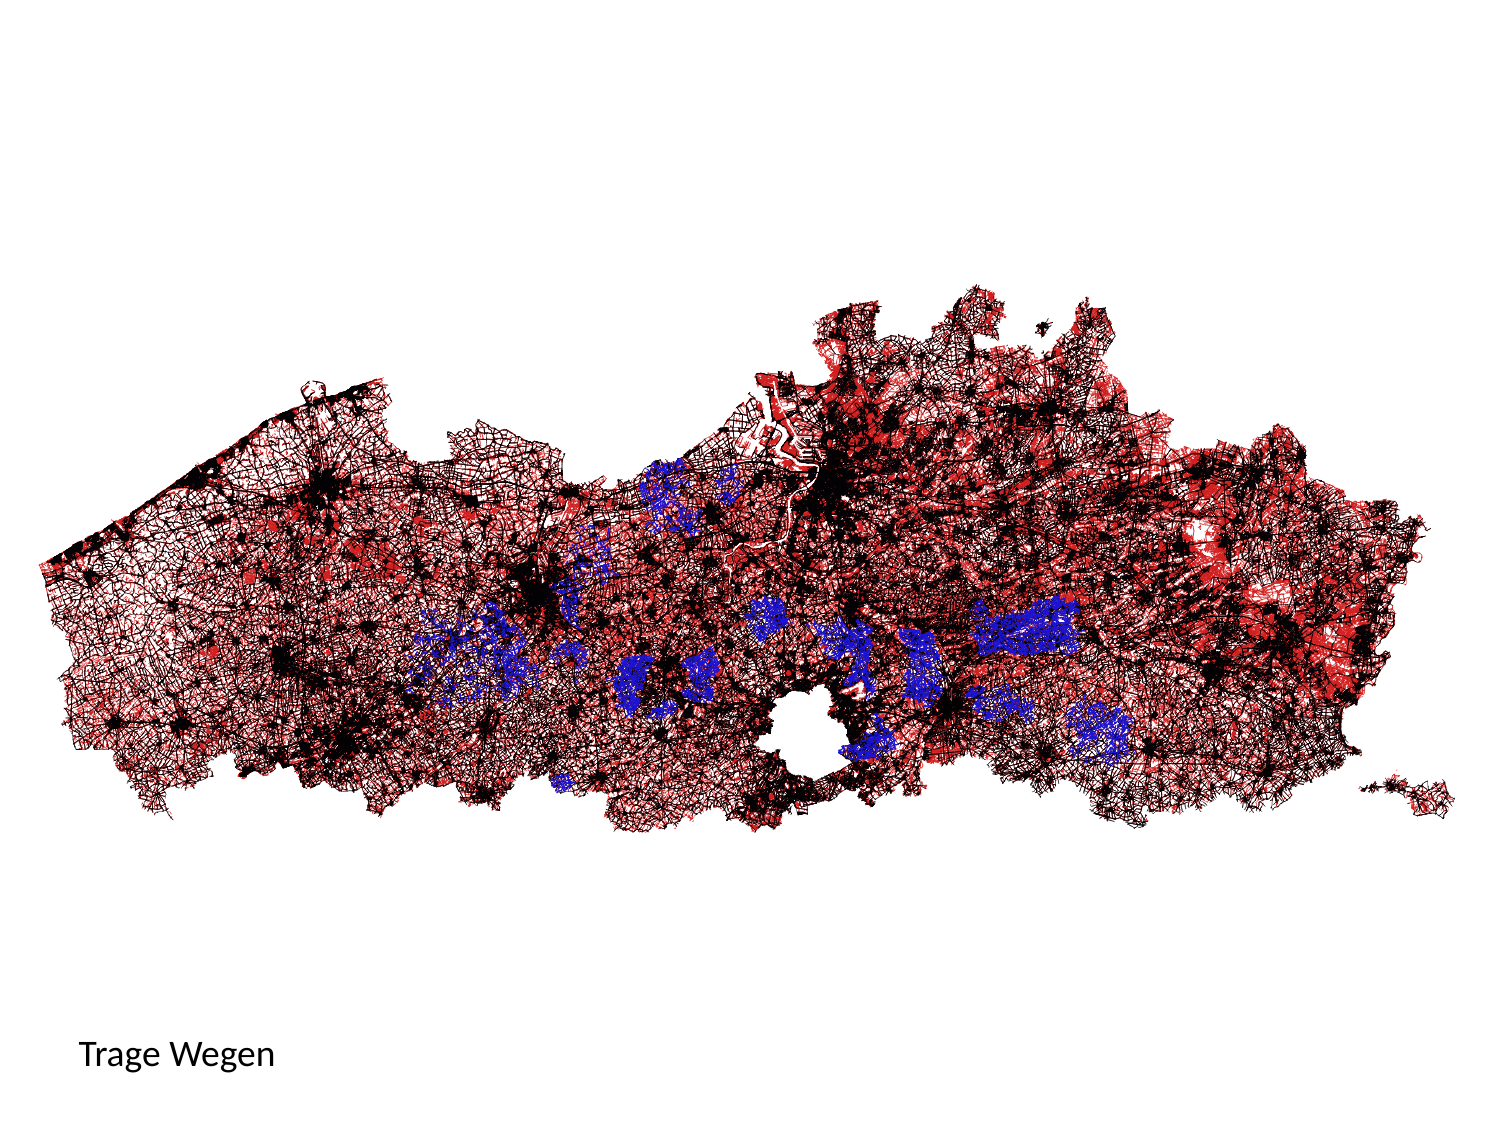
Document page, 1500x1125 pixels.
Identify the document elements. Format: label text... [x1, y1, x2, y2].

text_box Trage Wegen [63, 1021, 291, 1082]
picture [0, 177, 1500, 948]
